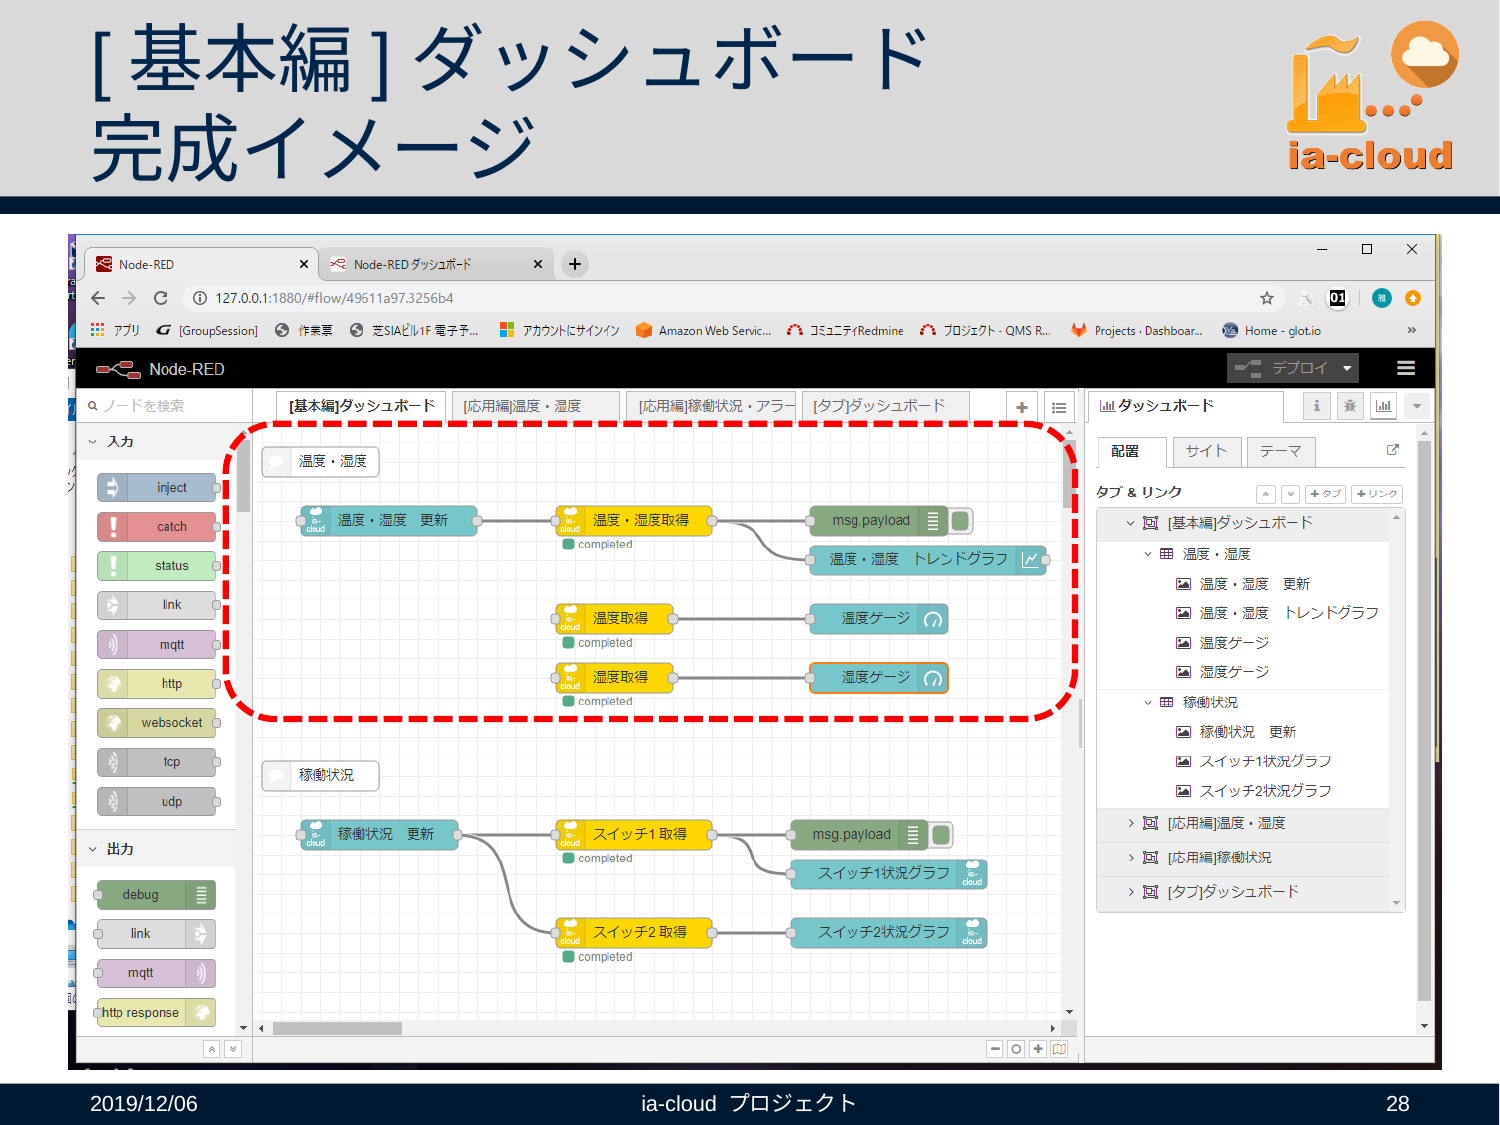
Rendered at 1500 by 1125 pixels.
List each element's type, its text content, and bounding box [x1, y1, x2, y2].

picture [1263, 17, 1479, 204]
picture [67, 234, 1443, 1070]
title [基本編]ダッシュボード 完成イメージ [75, 42, 1436, 161]
footer ia-cloud プロジェクト [512, 1082, 988, 1121]
slide_number 28 [1074, 1082, 1425, 1121]
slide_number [75, 1082, 425, 1121]
